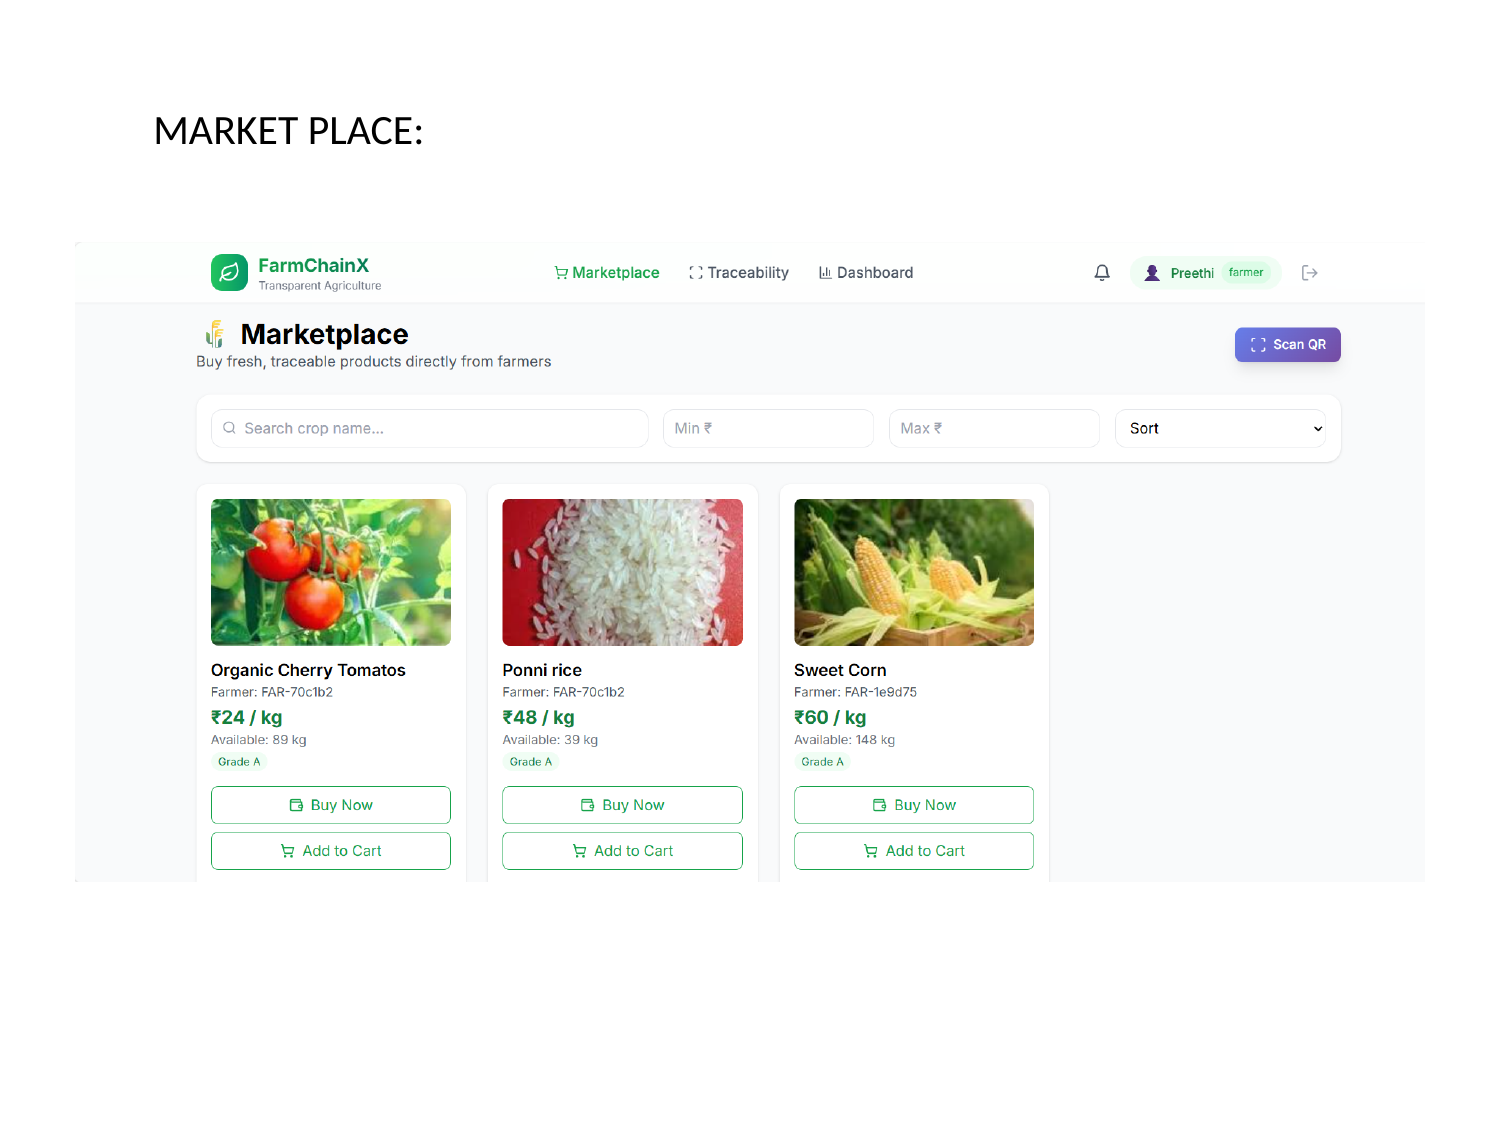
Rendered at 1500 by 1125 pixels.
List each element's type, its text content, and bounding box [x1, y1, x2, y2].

title MARKET PLACE: [75, 72, 504, 184]
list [74, 242, 1426, 883]
